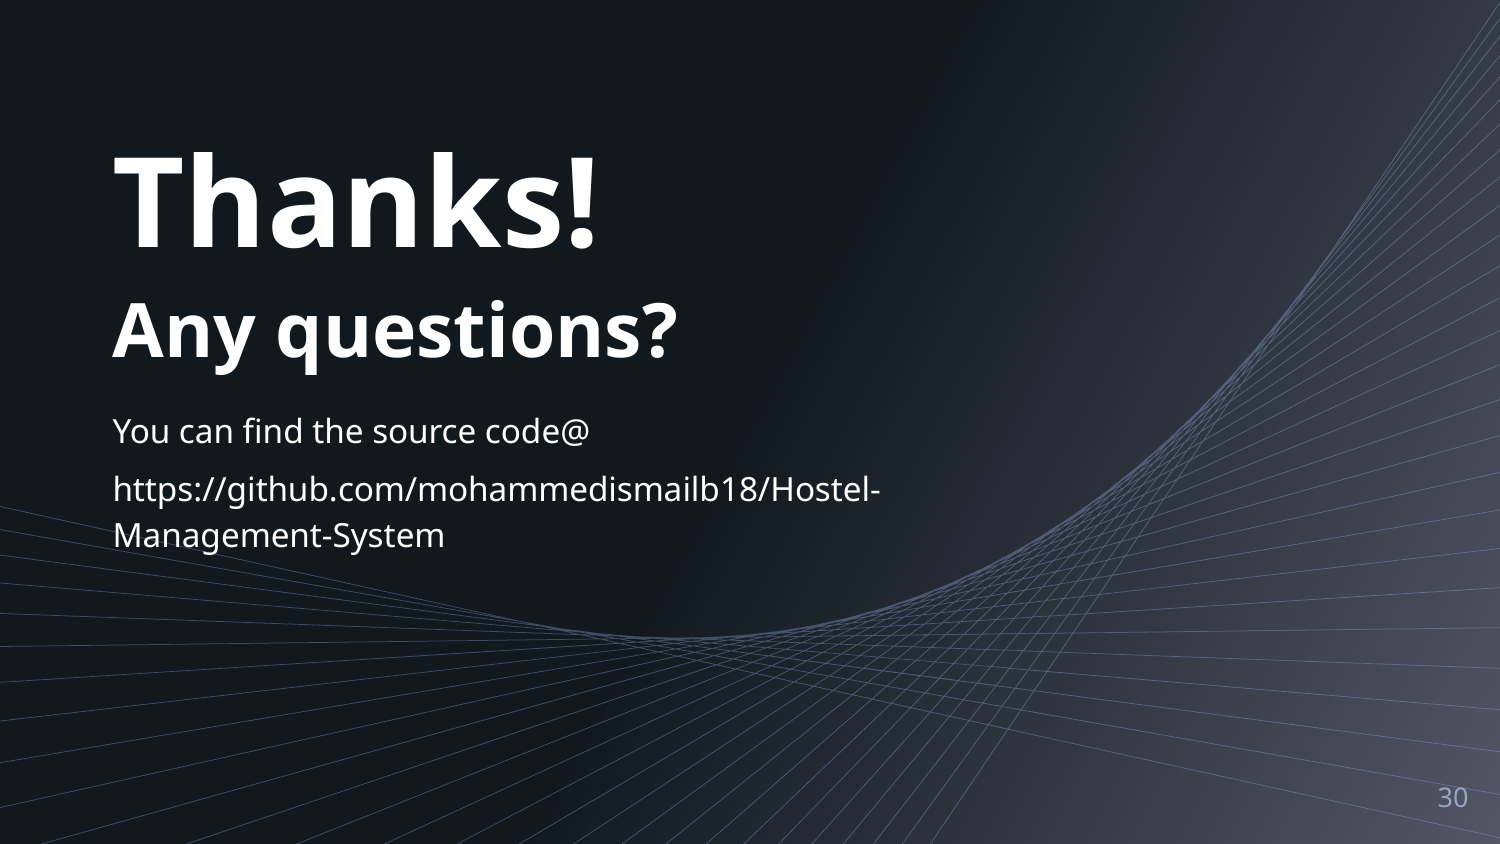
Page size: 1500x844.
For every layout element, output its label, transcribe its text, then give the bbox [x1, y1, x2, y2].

list You can find the source code@ https://github.com/mohammedismailb18/Hostel-Management-System [112, 404, 911, 809]
subtitle Any questions? [112, 268, 1195, 398]
title Thanks! [112, 84, 1388, 275]
slide_number ‹#› [1378, 766, 1469, 832]
